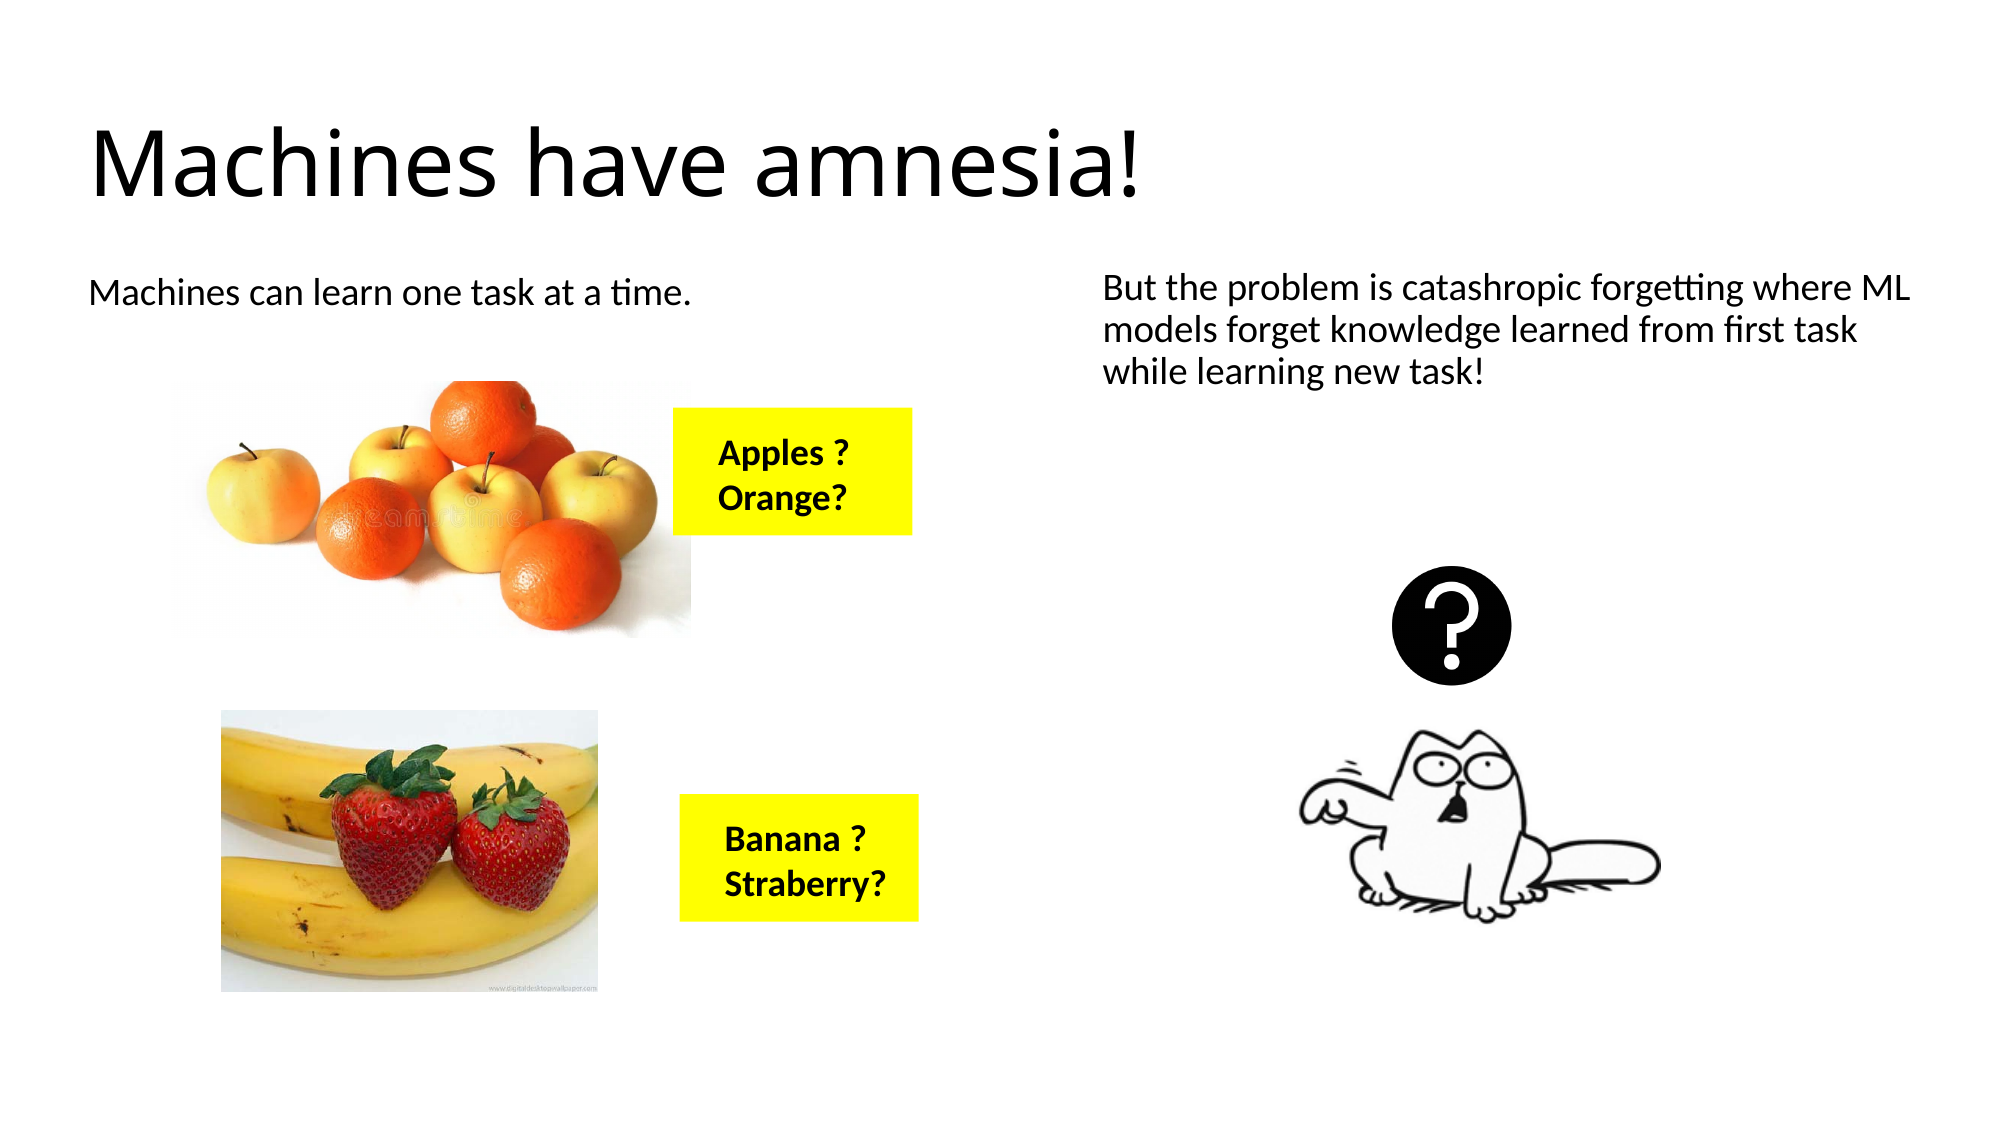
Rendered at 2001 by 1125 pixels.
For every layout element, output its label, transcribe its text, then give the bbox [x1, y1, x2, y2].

text_box Banana ? Straberry? [679, 794, 919, 922]
picture [170, 381, 691, 638]
text_box Apples ? Orange? [691, 407, 913, 536]
picture [1182, 550, 1661, 1029]
picture [221, 710, 598, 992]
list But the problem is catashropic forgetting where ML models forget knowledge learned from first task while learning new task! [1056, 252, 1932, 1000]
list Machines can learn one task at a time. [68, 252, 943, 1000]
title Machines have amnesia! [68, 97, 1932, 223]
